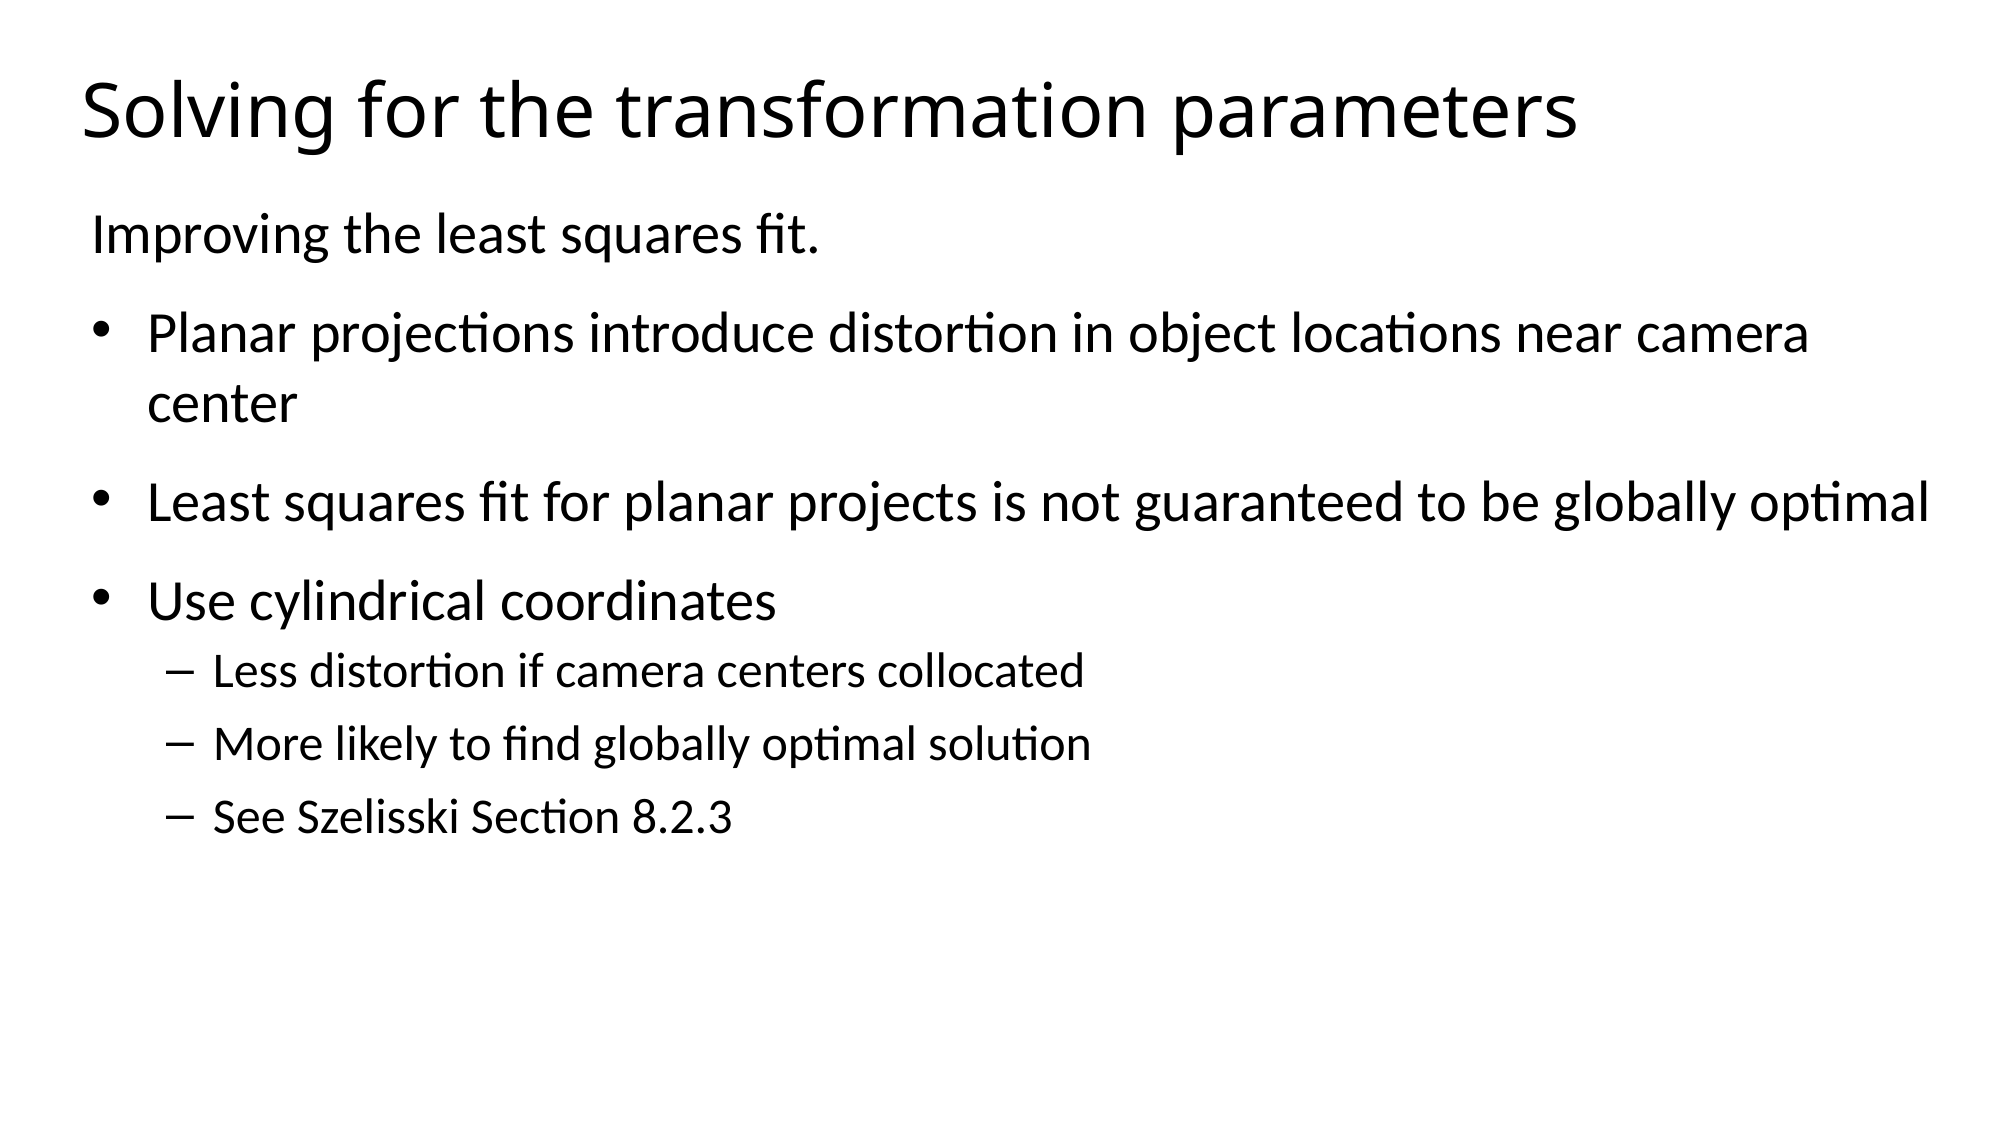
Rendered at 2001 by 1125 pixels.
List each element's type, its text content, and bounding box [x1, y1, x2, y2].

text_box Improving the least squares fit. Planar projections introduce distortion in object locations near camera center Least squares fit for planar projects is not guaranteed to be globally optimal Use cylindrical coordinates Less distortion if camera centers collocated More likely to find globally optimal solution See Szelisski Section 8.2.3 [76, 187, 1967, 1086]
title Solving for the transformation parameters [47, 0, 1953, 161]
